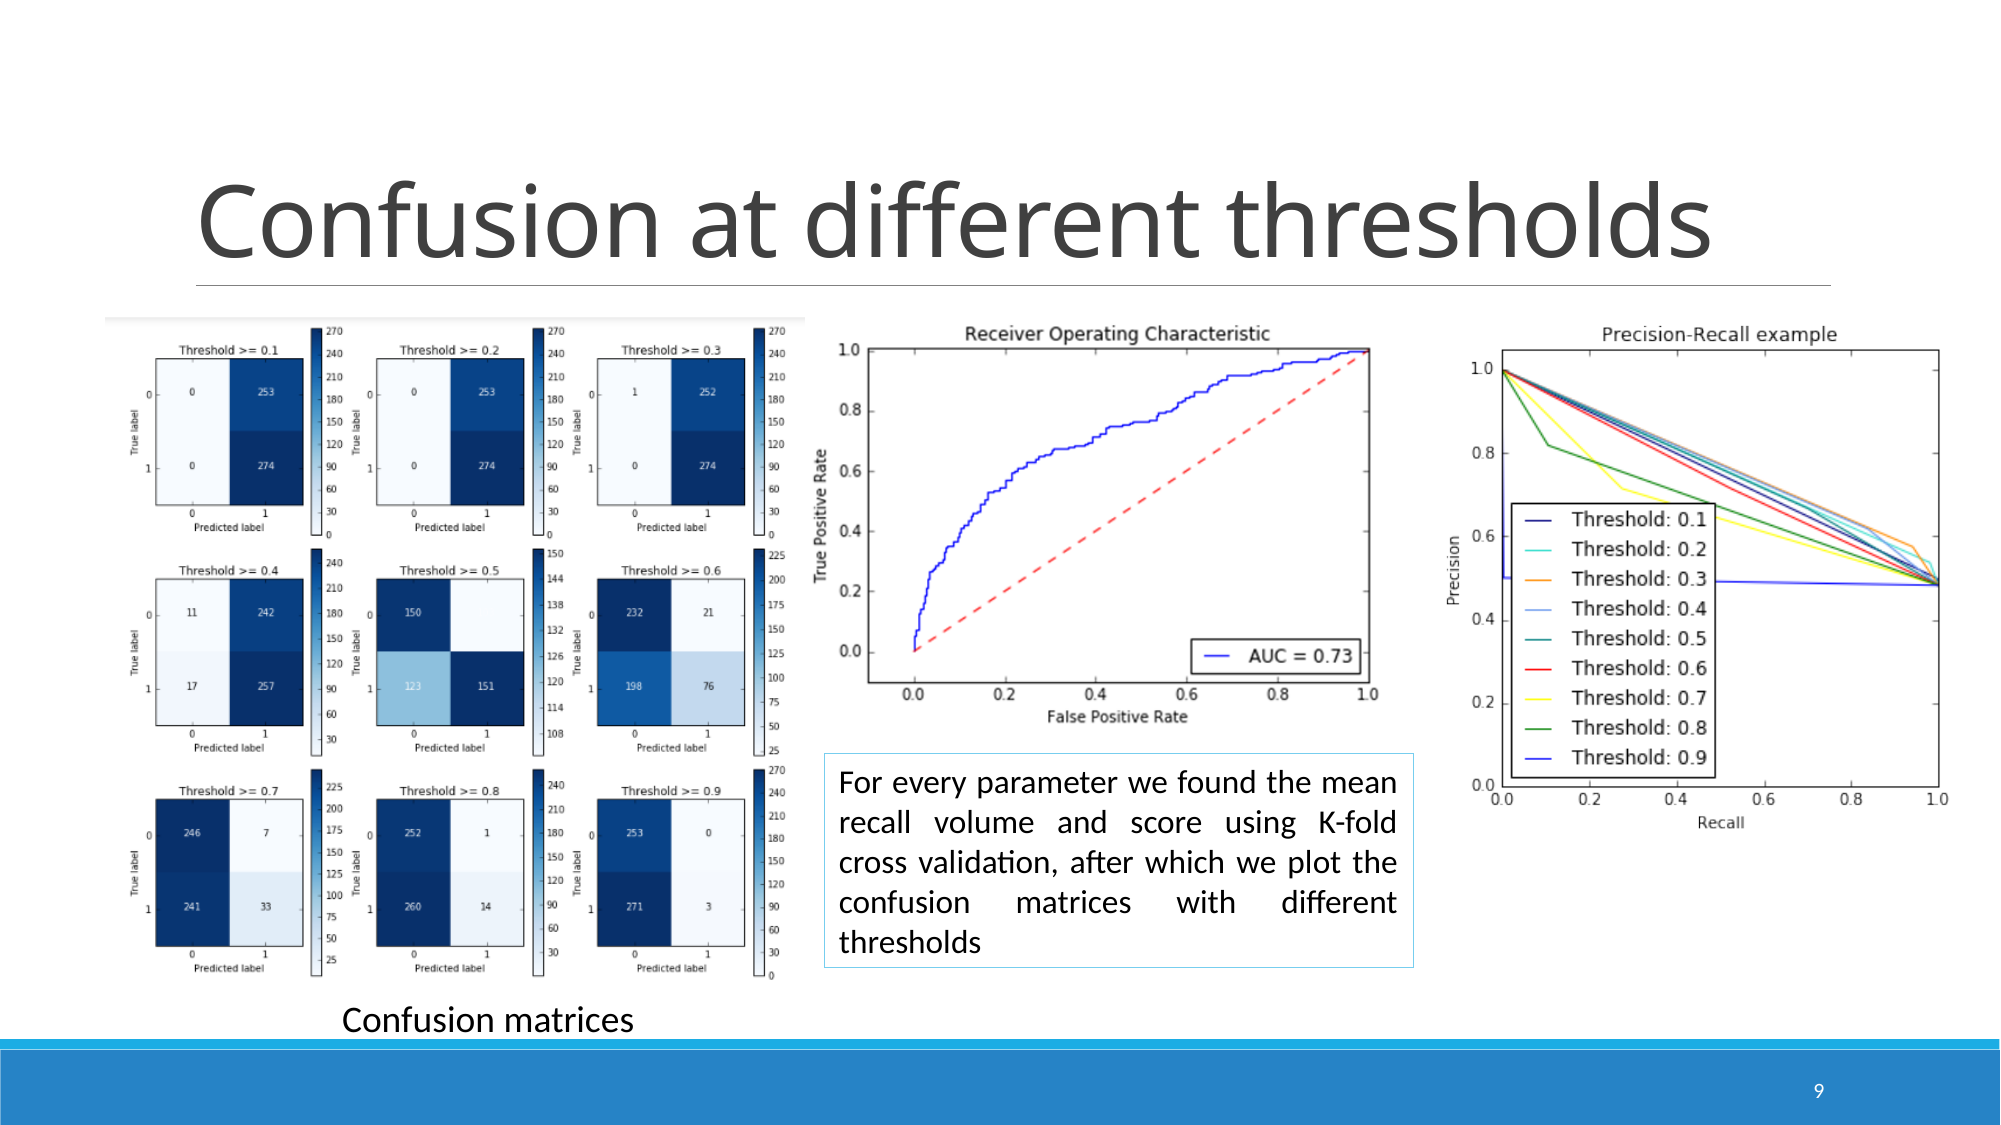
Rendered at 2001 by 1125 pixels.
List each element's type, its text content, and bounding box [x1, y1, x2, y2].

picture [104, 315, 1391, 989]
title Confusion at different thresholds [180, 47, 1830, 285]
text_box Confusion matrices [327, 995, 650, 1048]
slide_number 9 [1624, 1059, 1840, 1120]
text_box For every parameter we found the mean recall volume and score using K-fold cross validation, after which we plot the confusion matrices with different thresholds [824, 753, 1414, 968]
picture [1435, 315, 1962, 843]
